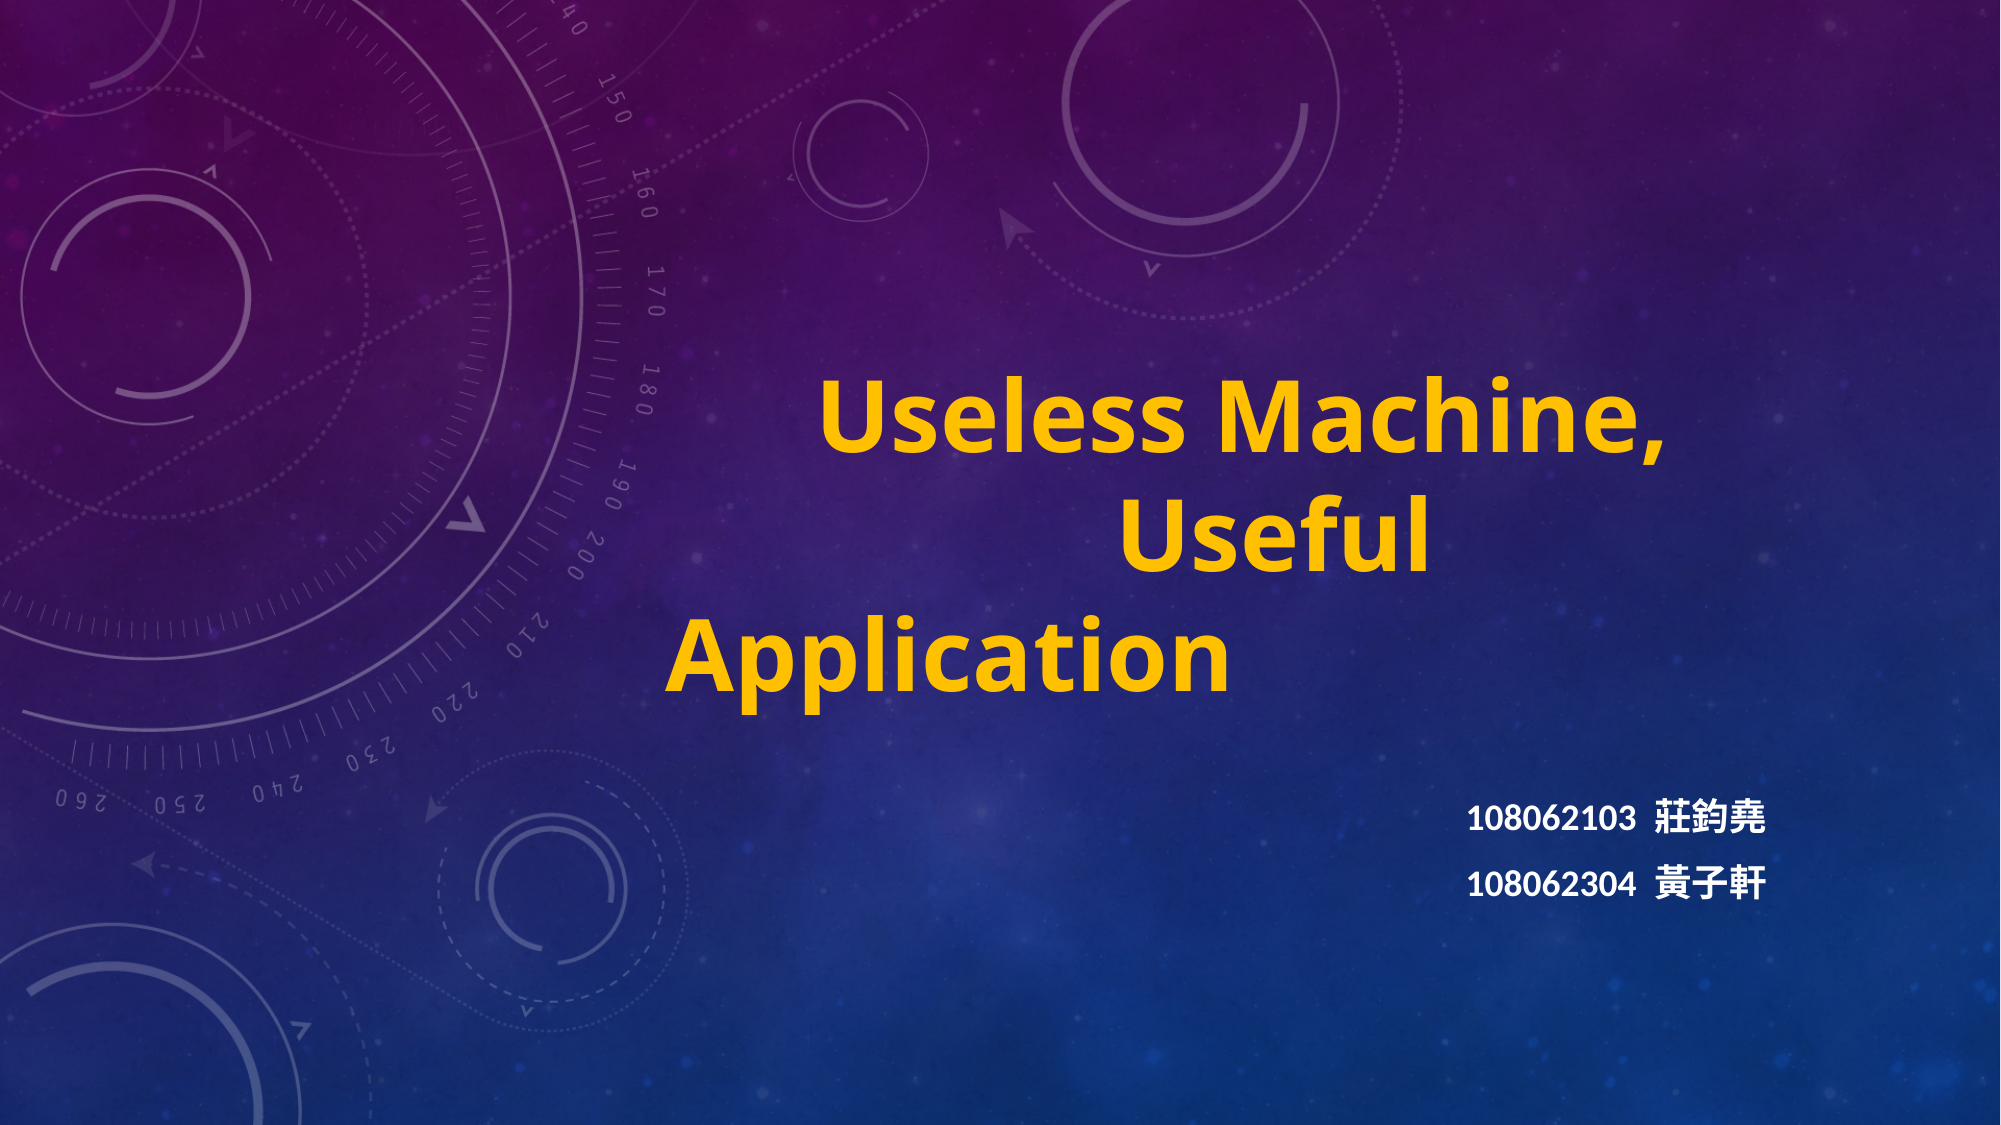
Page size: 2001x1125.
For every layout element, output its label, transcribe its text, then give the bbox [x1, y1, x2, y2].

picture [0, 0, 2001, 1125]
title Useless Machine, Useful Application [650, 322, 1831, 720]
subtitle 108062103 莊鈞堯 108062304 黃子軒 [650, 719, 1782, 950]
